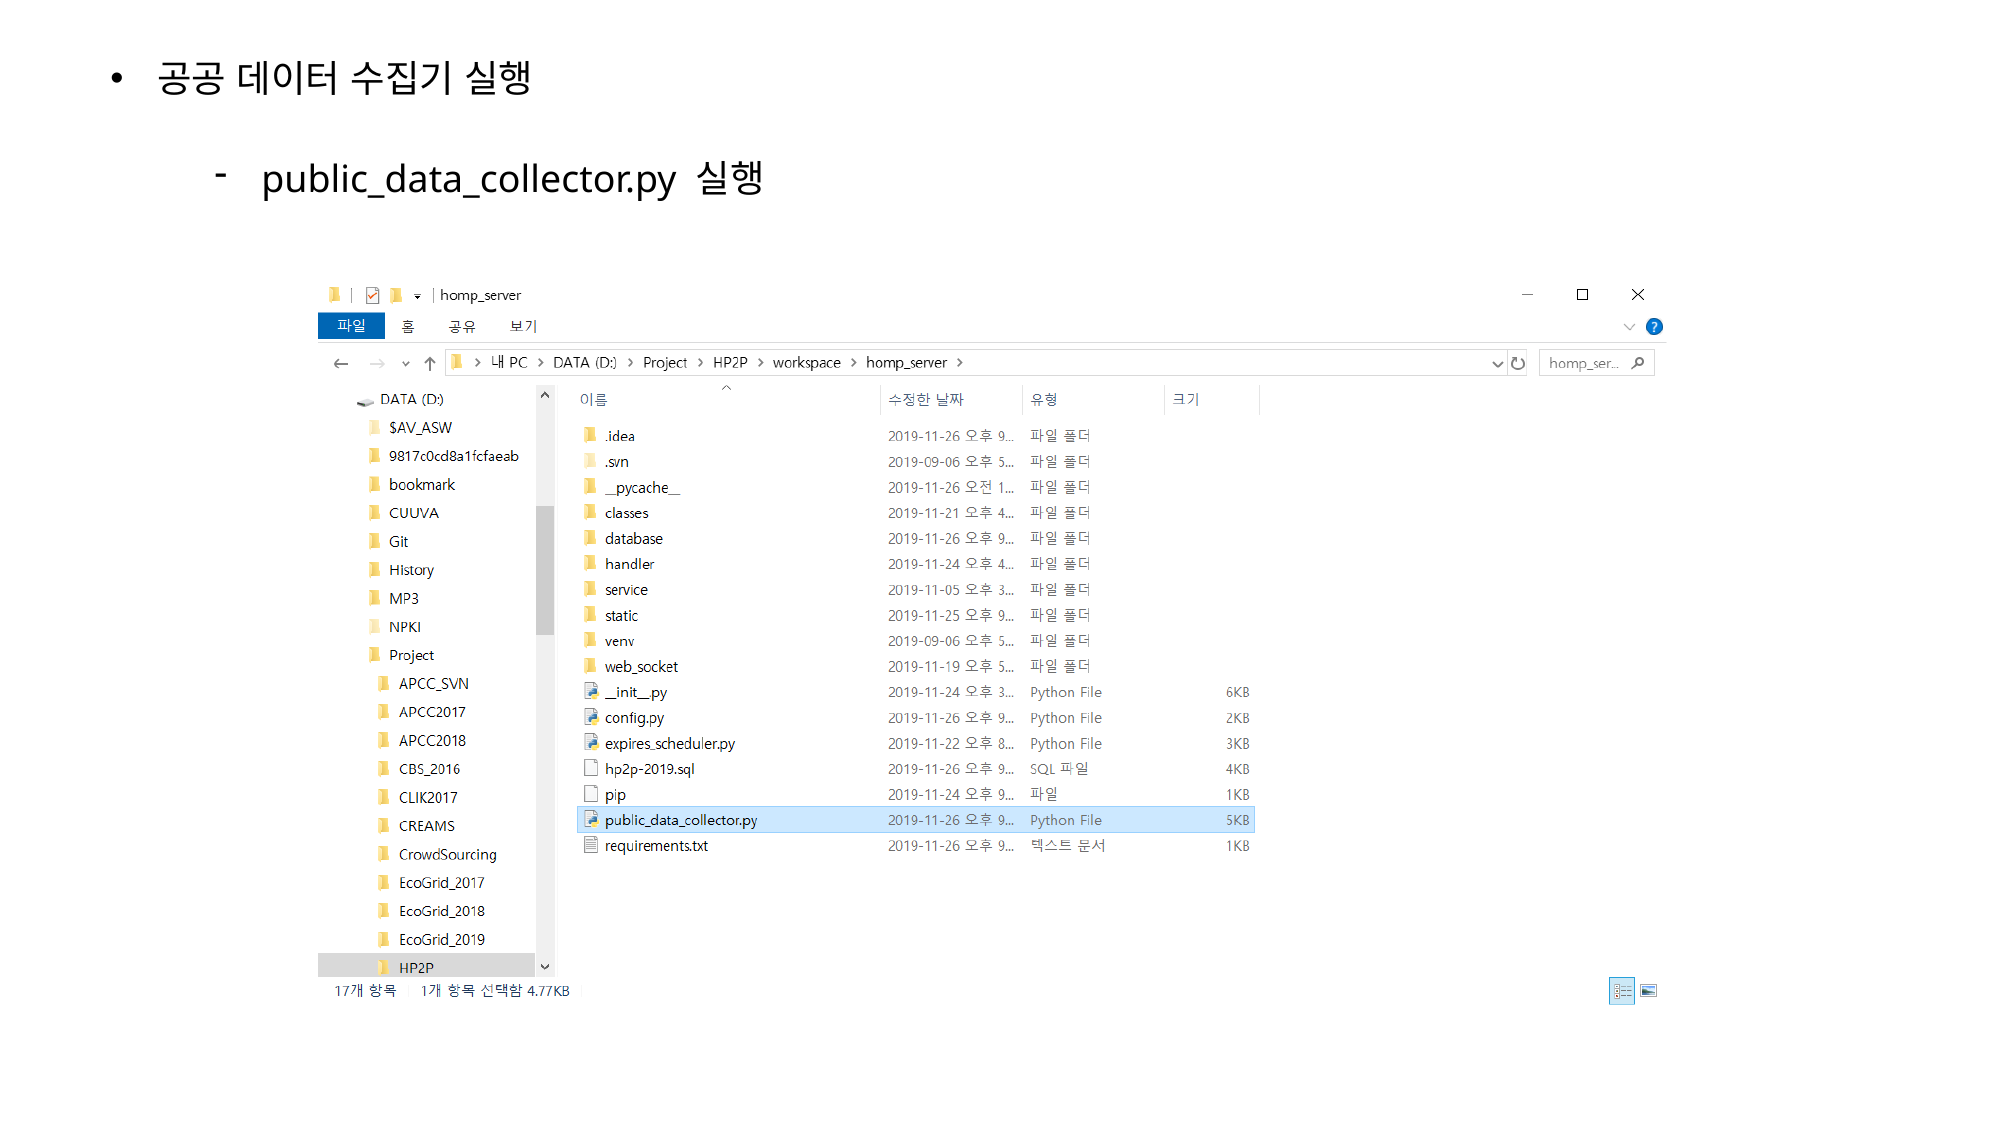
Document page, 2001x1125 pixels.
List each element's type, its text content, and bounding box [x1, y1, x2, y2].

picture [317, 276, 1667, 1005]
text_box public_data_collector.py 실행 [199, 147, 897, 208]
text_box 공공 데이터 수집기 실행 [95, 47, 692, 108]
